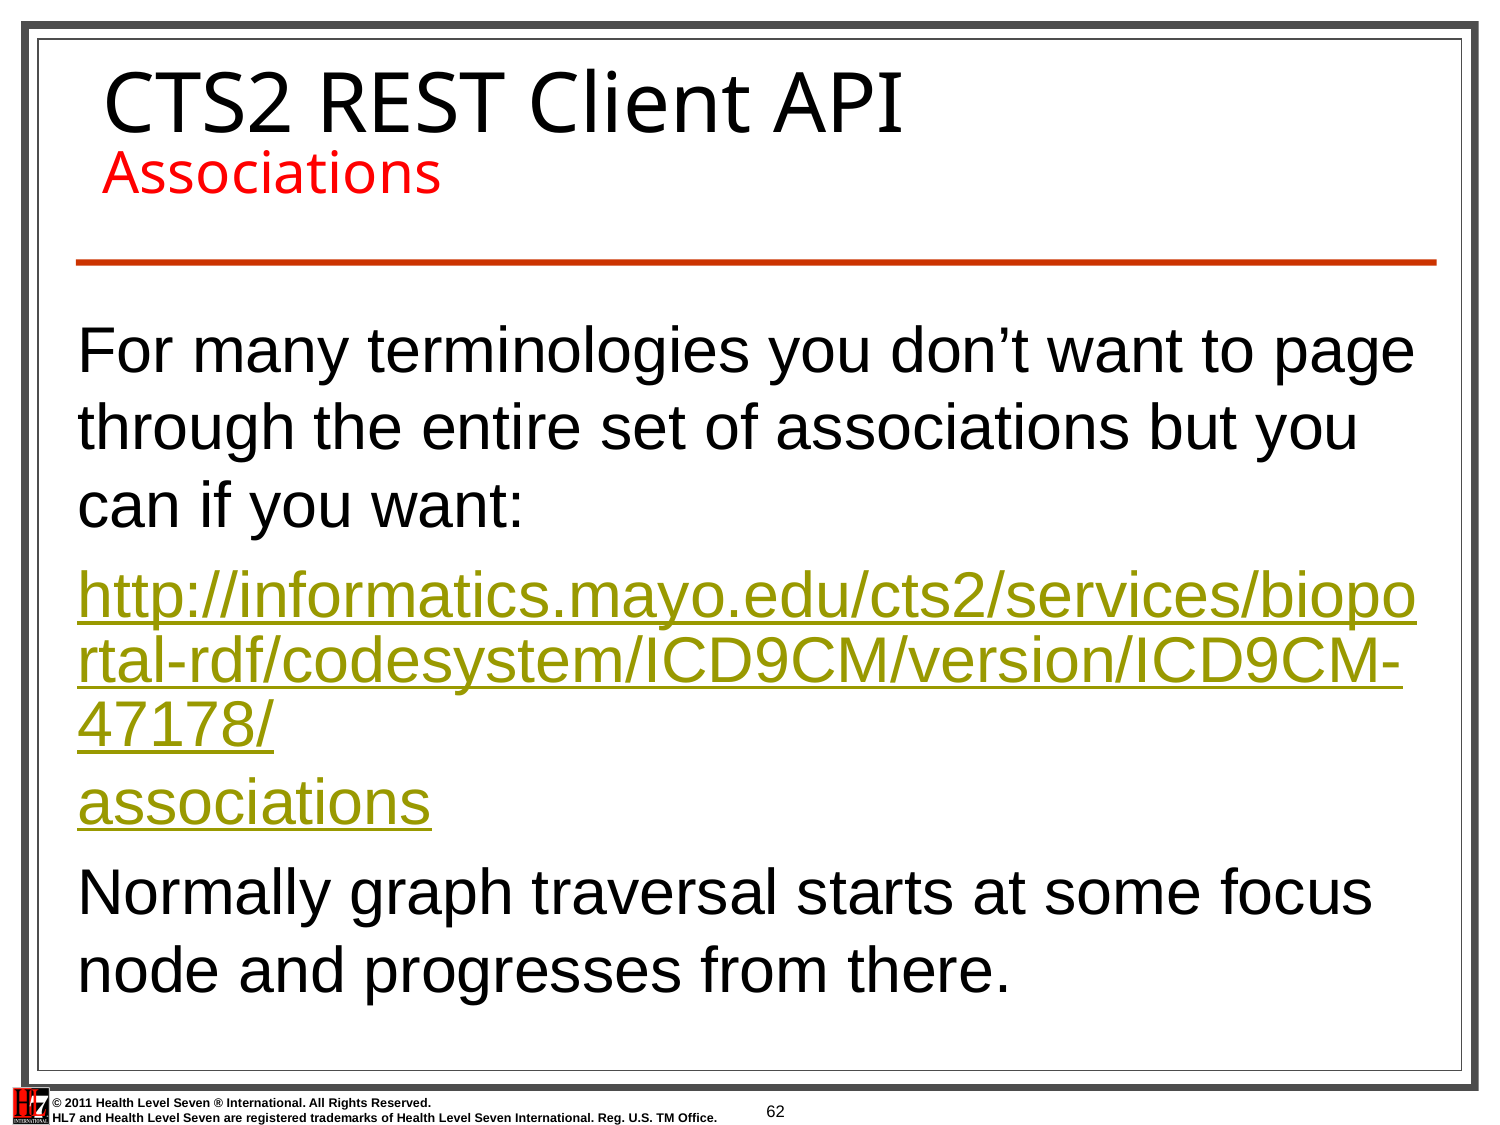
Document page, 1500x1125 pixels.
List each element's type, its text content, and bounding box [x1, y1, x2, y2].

title CTS2 REST Client API Associations [87, 77, 1426, 213]
list For many terminologies you don’t want to page through the entire set of associations but you can if you want: http://informatics.mayo.edu/cts2/services/bioportal-rdf/codesystem/ICD9CM/version/ICD9CM-47178/associations Normally graph traversal starts at some focus node and progresses from there. [62, 299, 1438, 1026]
picture [12, 1087, 50, 1125]
slide_number 62 [712, 1071, 801, 1125]
